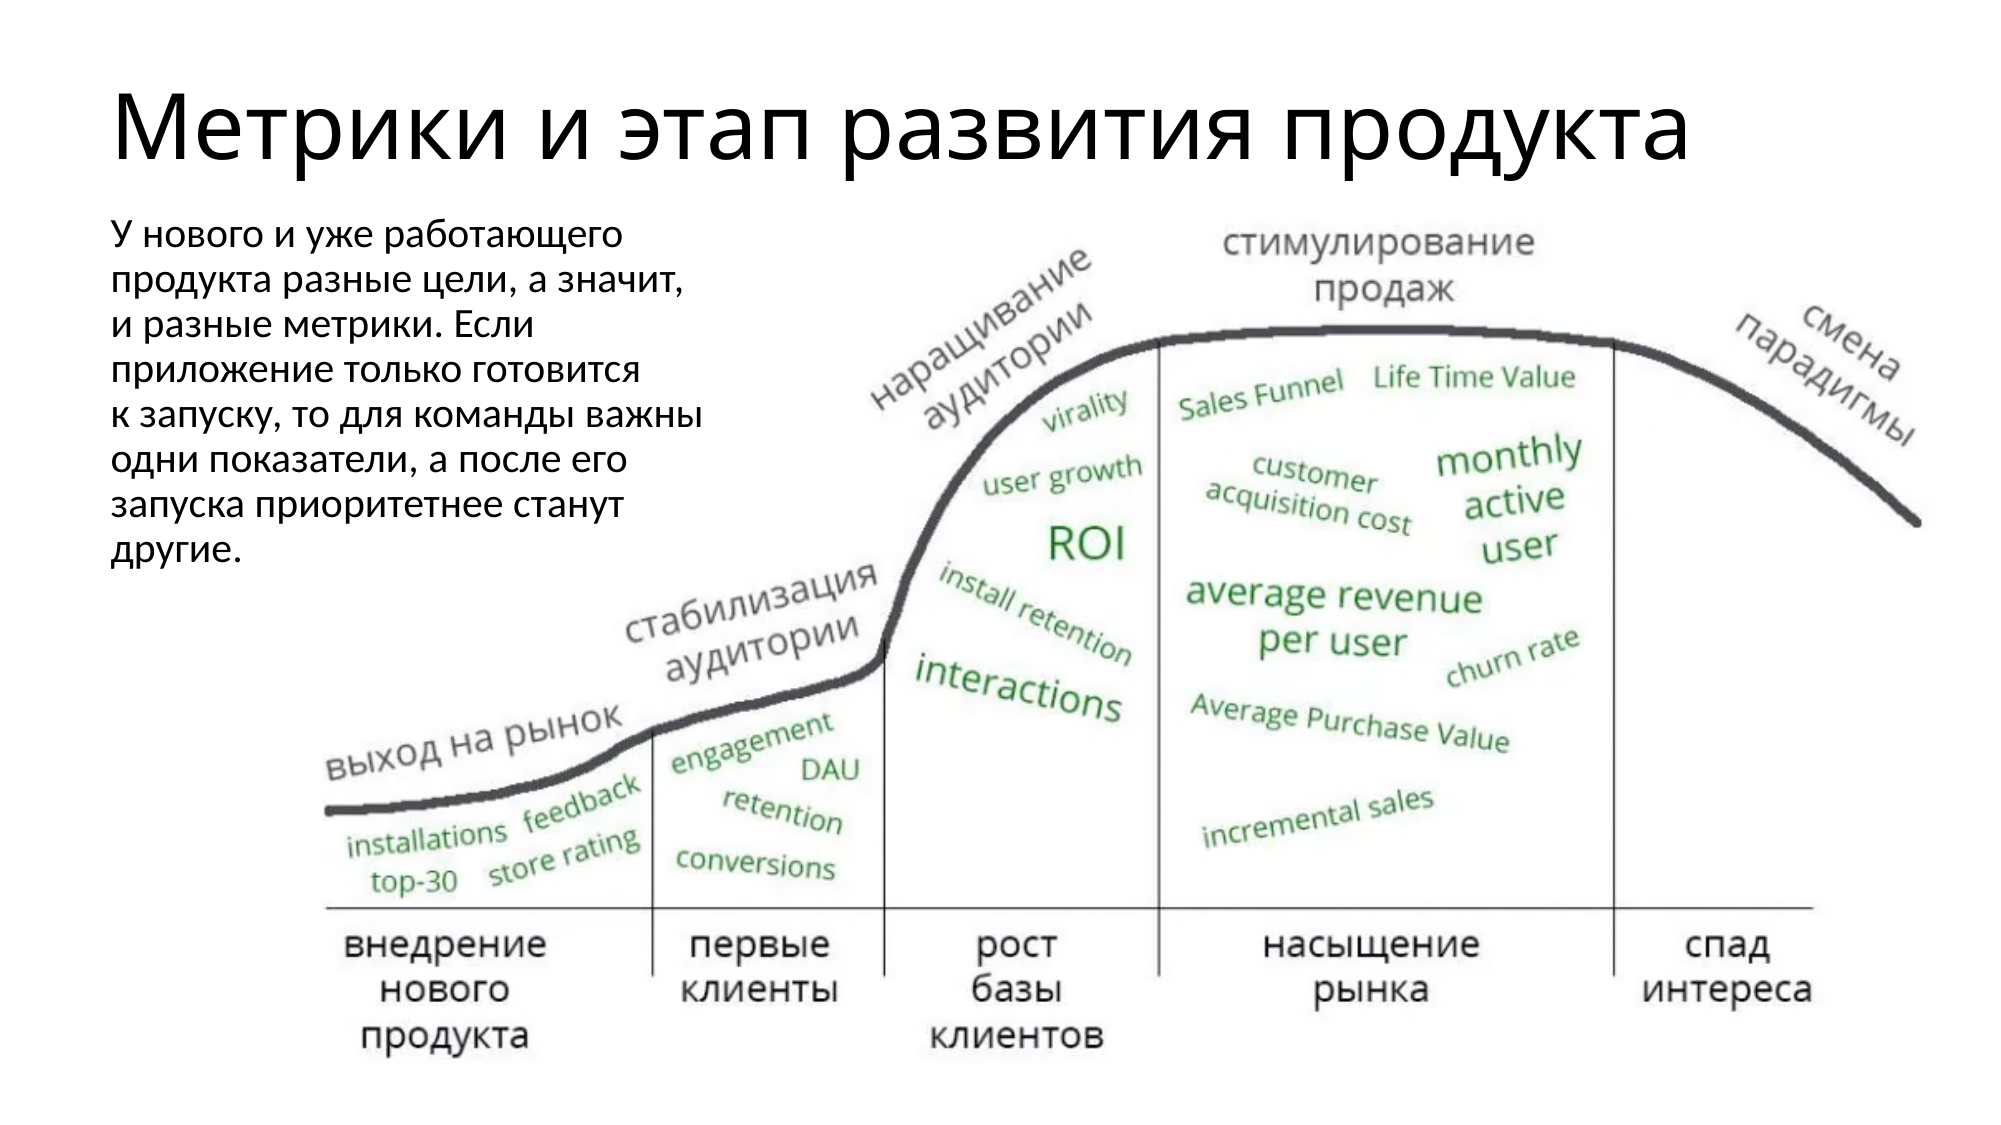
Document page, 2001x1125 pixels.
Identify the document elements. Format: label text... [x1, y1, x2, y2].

picture [312, 218, 1940, 1065]
title Метрики и этап развития продукта [95, 68, 1821, 192]
list У нового и уже работающего продукта разные цели, а значит, и разные метрики. Если приложение только готовится к запуску, то для команды важны одни показатели, а после его запуска приоритетнее станут другие. [95, 204, 767, 580]
